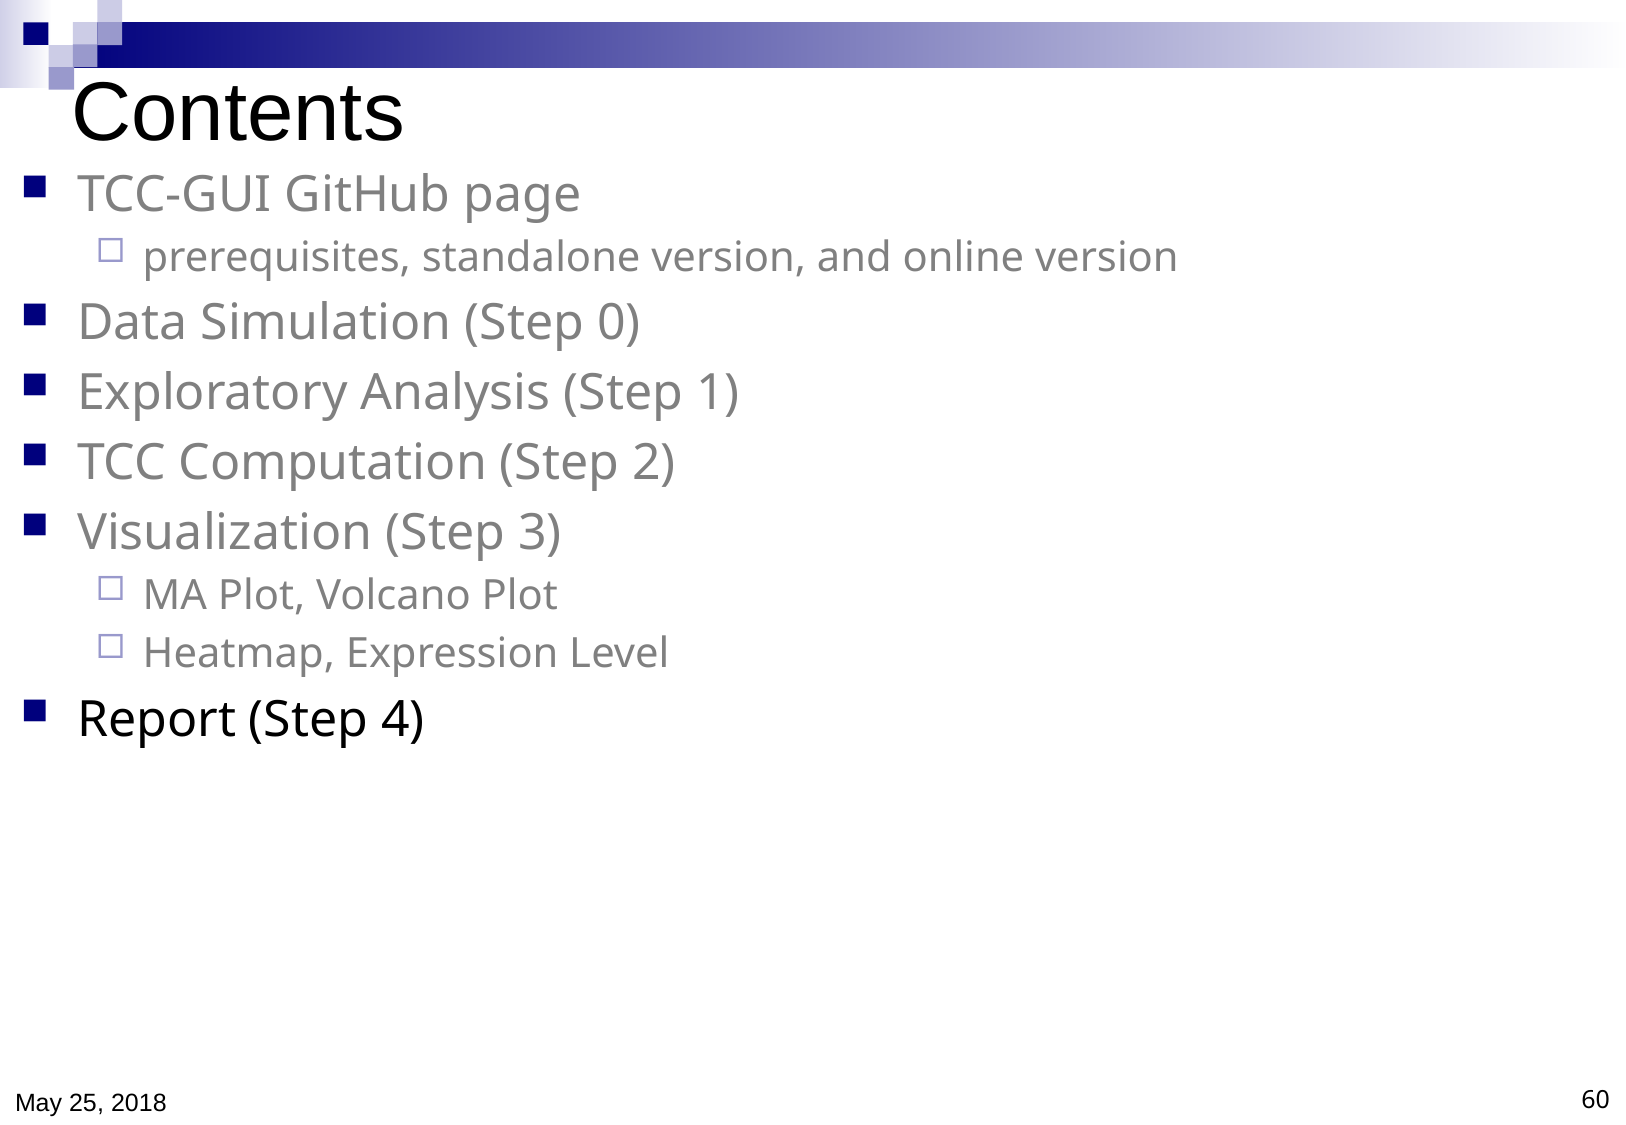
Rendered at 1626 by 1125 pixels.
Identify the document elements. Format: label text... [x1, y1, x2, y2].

slide_number 60 [1245, 1049, 1625, 1125]
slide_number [0, 1045, 380, 1125]
list TCC-GUI GitHub page prerequisites, standalone version, and online version Data Simulation (Step 0) Exploratory Analysis (Step 1) TCC Computation (Step 2) Visualization (Step 3) MA Plot, Volcano Plot Heatmap, Expression Level Report (Step 4) [5, 153, 1557, 898]
title Contents [56, 30, 1568, 185]
